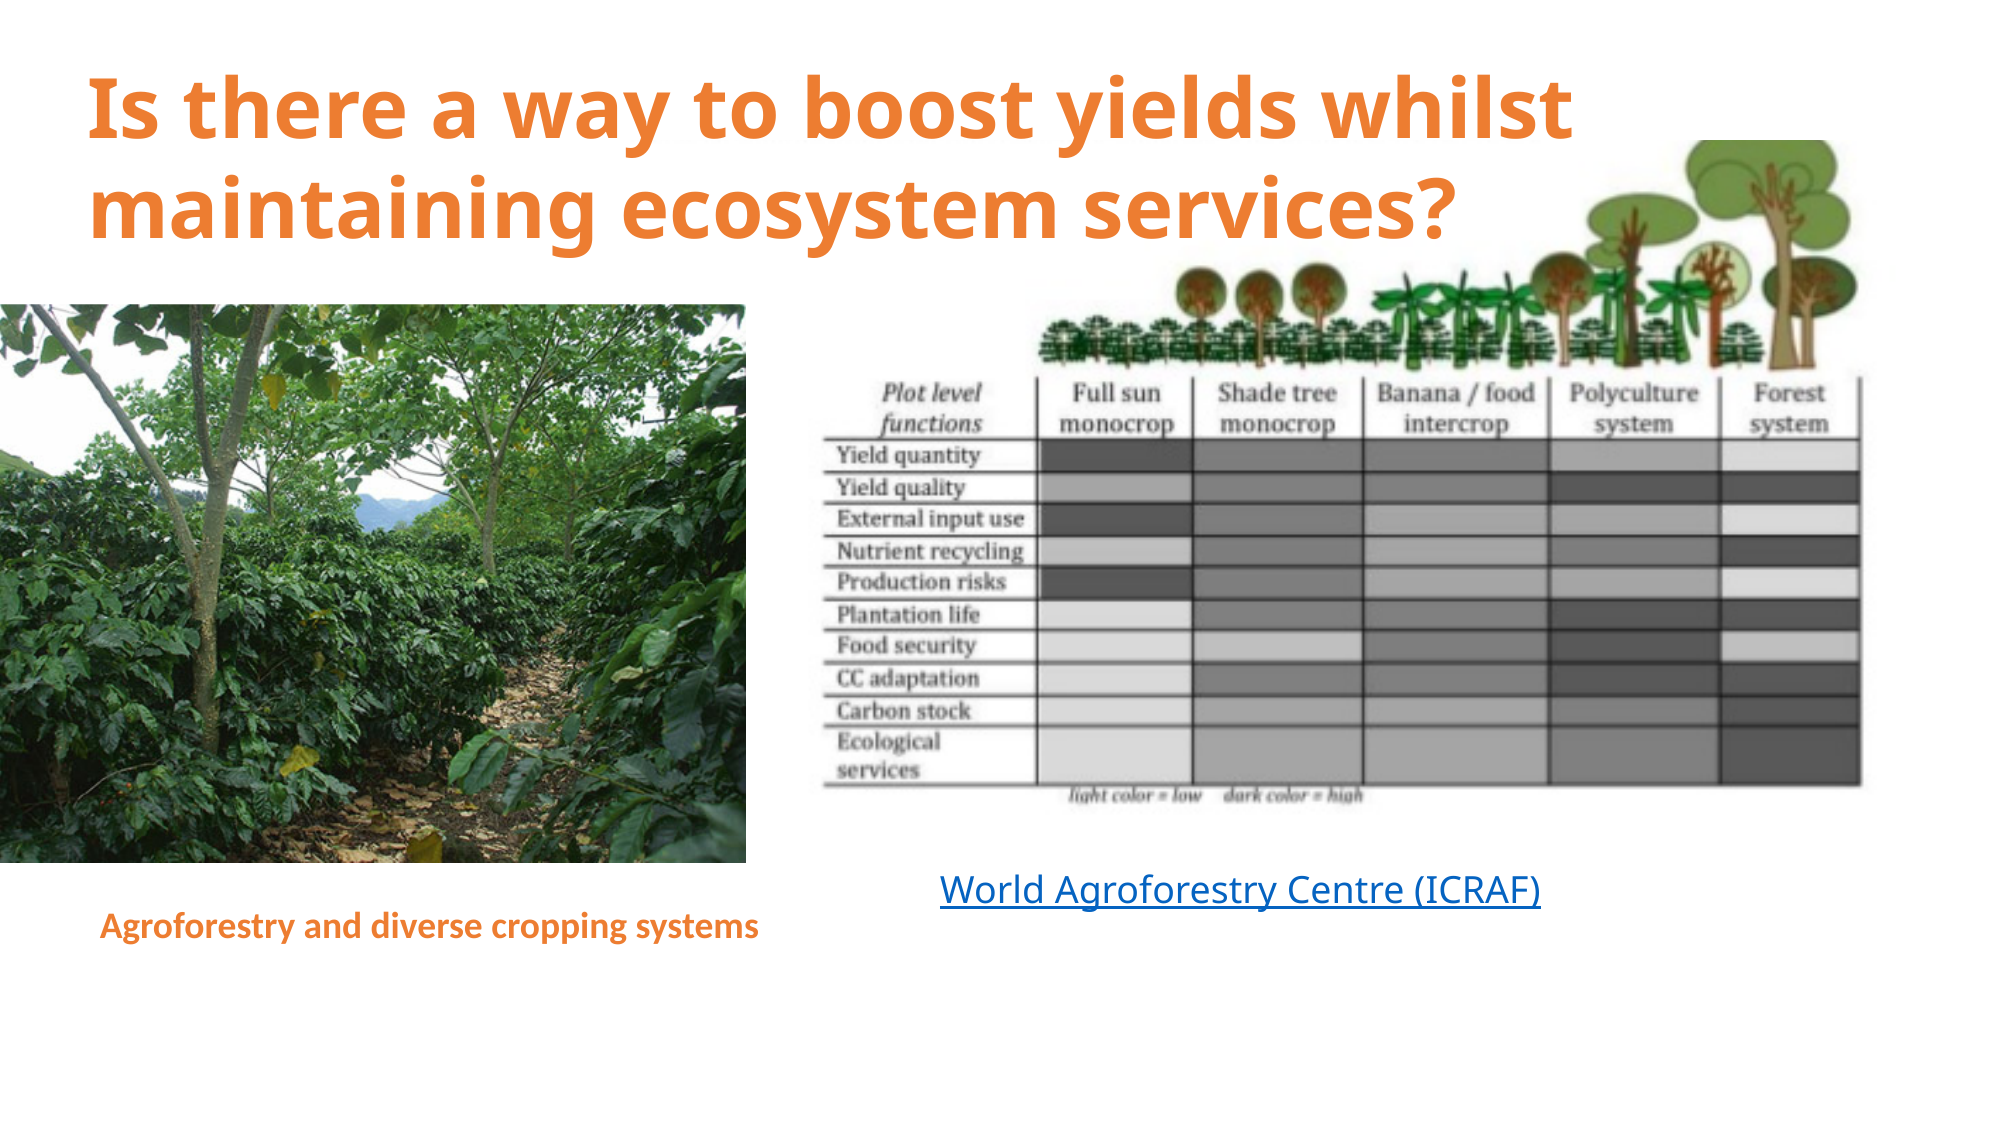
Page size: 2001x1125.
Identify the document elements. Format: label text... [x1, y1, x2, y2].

picture [0, 140, 2001, 864]
text_box World Agroforestry Centre (ICRAF) [925, 858, 1557, 924]
text_box Is there a way to boost yields whilst maintaining ecosystem services? [72, 47, 1615, 273]
text_box Agroforestry and diverse cropping systems [84, 893, 775, 954]
